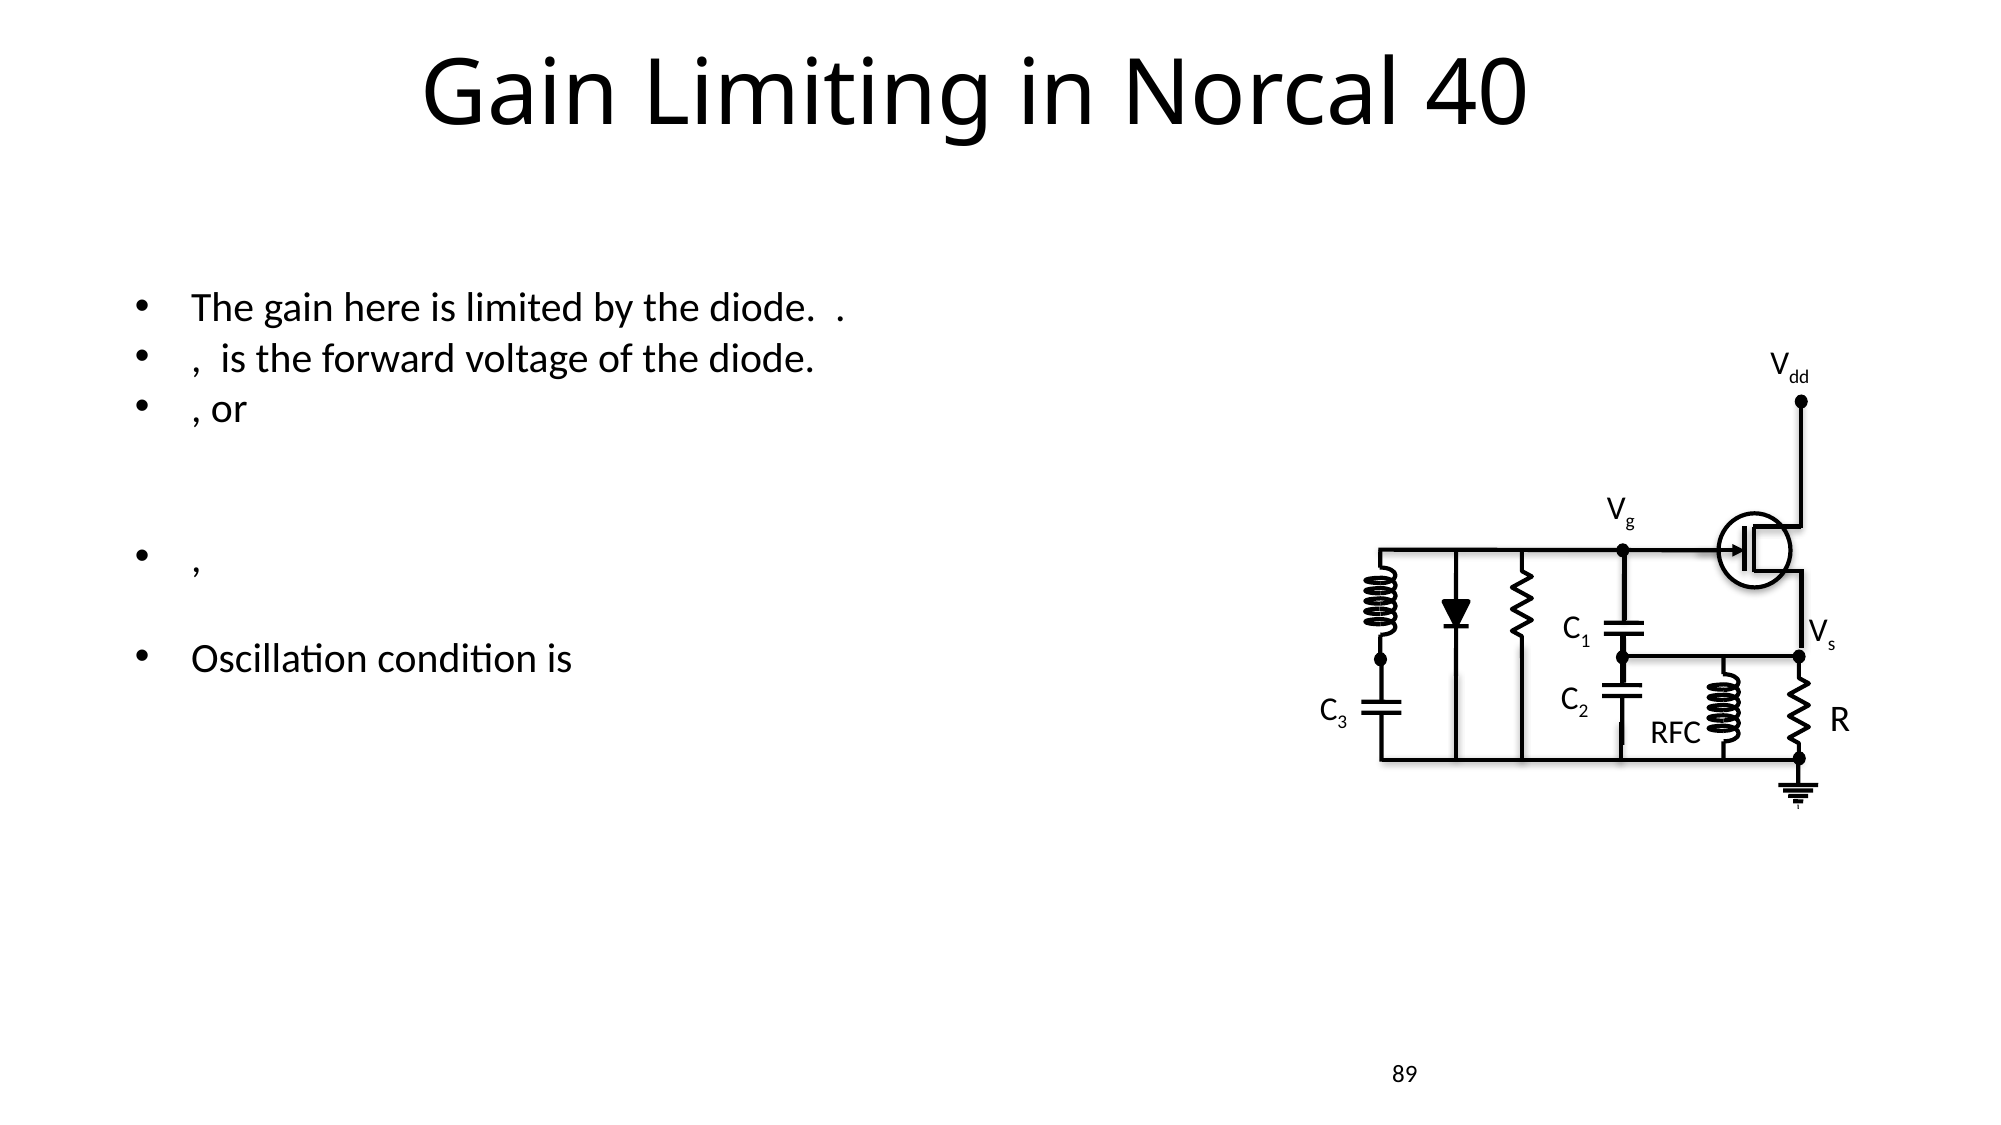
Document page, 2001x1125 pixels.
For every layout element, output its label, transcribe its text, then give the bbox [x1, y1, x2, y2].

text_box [1312, 334, 1893, 807]
slide_number 89 [1074, 738, 1425, 1125]
text_box Gain Limiting in Norcal 40 [30, 25, 1922, 151]
